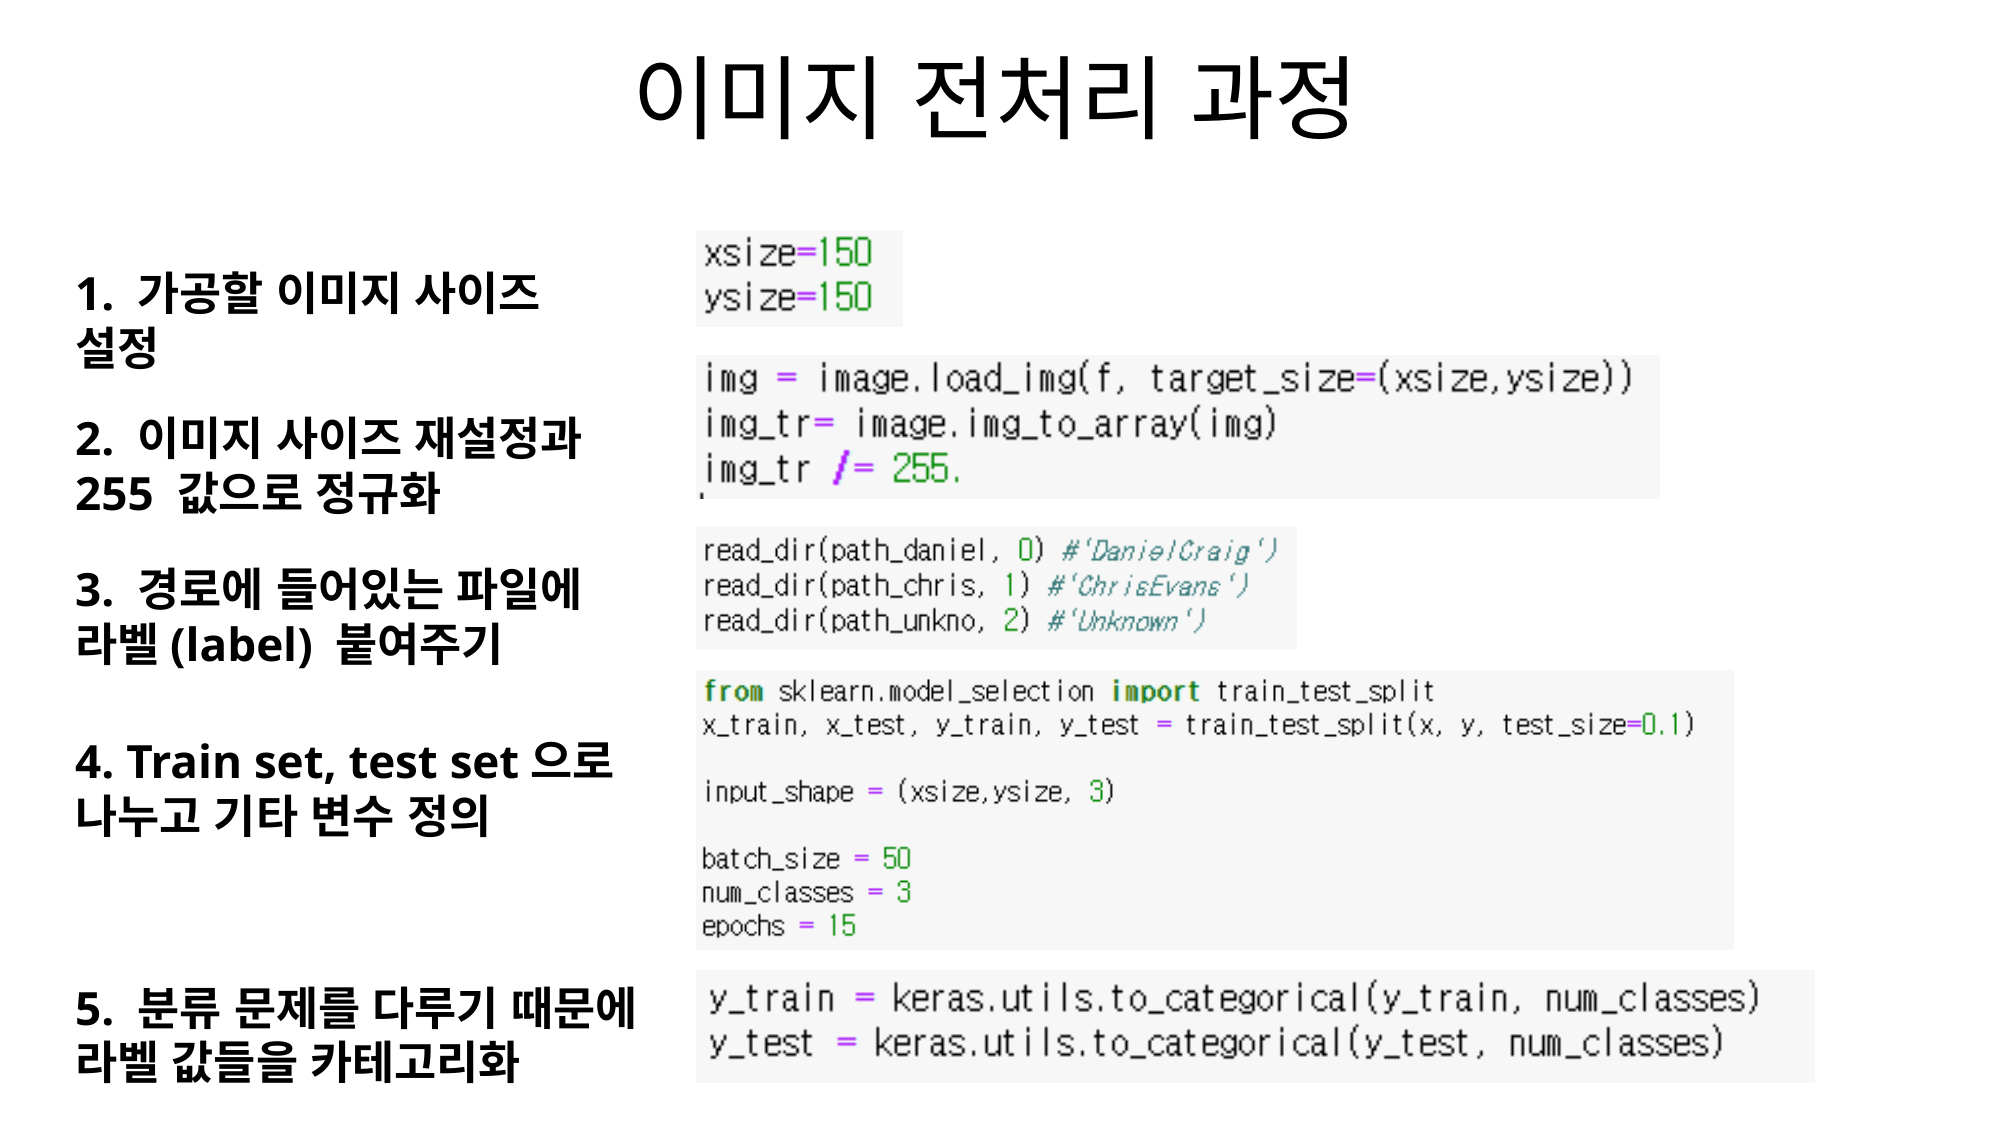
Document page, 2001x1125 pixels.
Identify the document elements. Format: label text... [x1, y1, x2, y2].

text_box 3. 경로에 들어있는 파일에 라벨(label) 붙여주기 [60, 546, 637, 658]
text_box 1. 가공할 이미지 사이즈 설정 [60, 249, 637, 373]
title 이미지 전처리 과정 [133, 0, 1859, 212]
text_box 5. 분류 문제를 다루기 때문에 라벨 값들을 카테고리화 [60, 964, 701, 1125]
picture [695, 526, 1297, 650]
picture [696, 670, 1734, 950]
picture [696, 970, 1816, 1083]
list [171, 237, 1897, 952]
picture [696, 230, 903, 328]
text_box 4. Train set, test set으로 나누고 기타 변수 정의 [60, 717, 637, 829]
picture [696, 354, 1660, 499]
text_box 2. 이미지 사이즈 재설정과 255 값으로 정규화 [60, 394, 637, 518]
